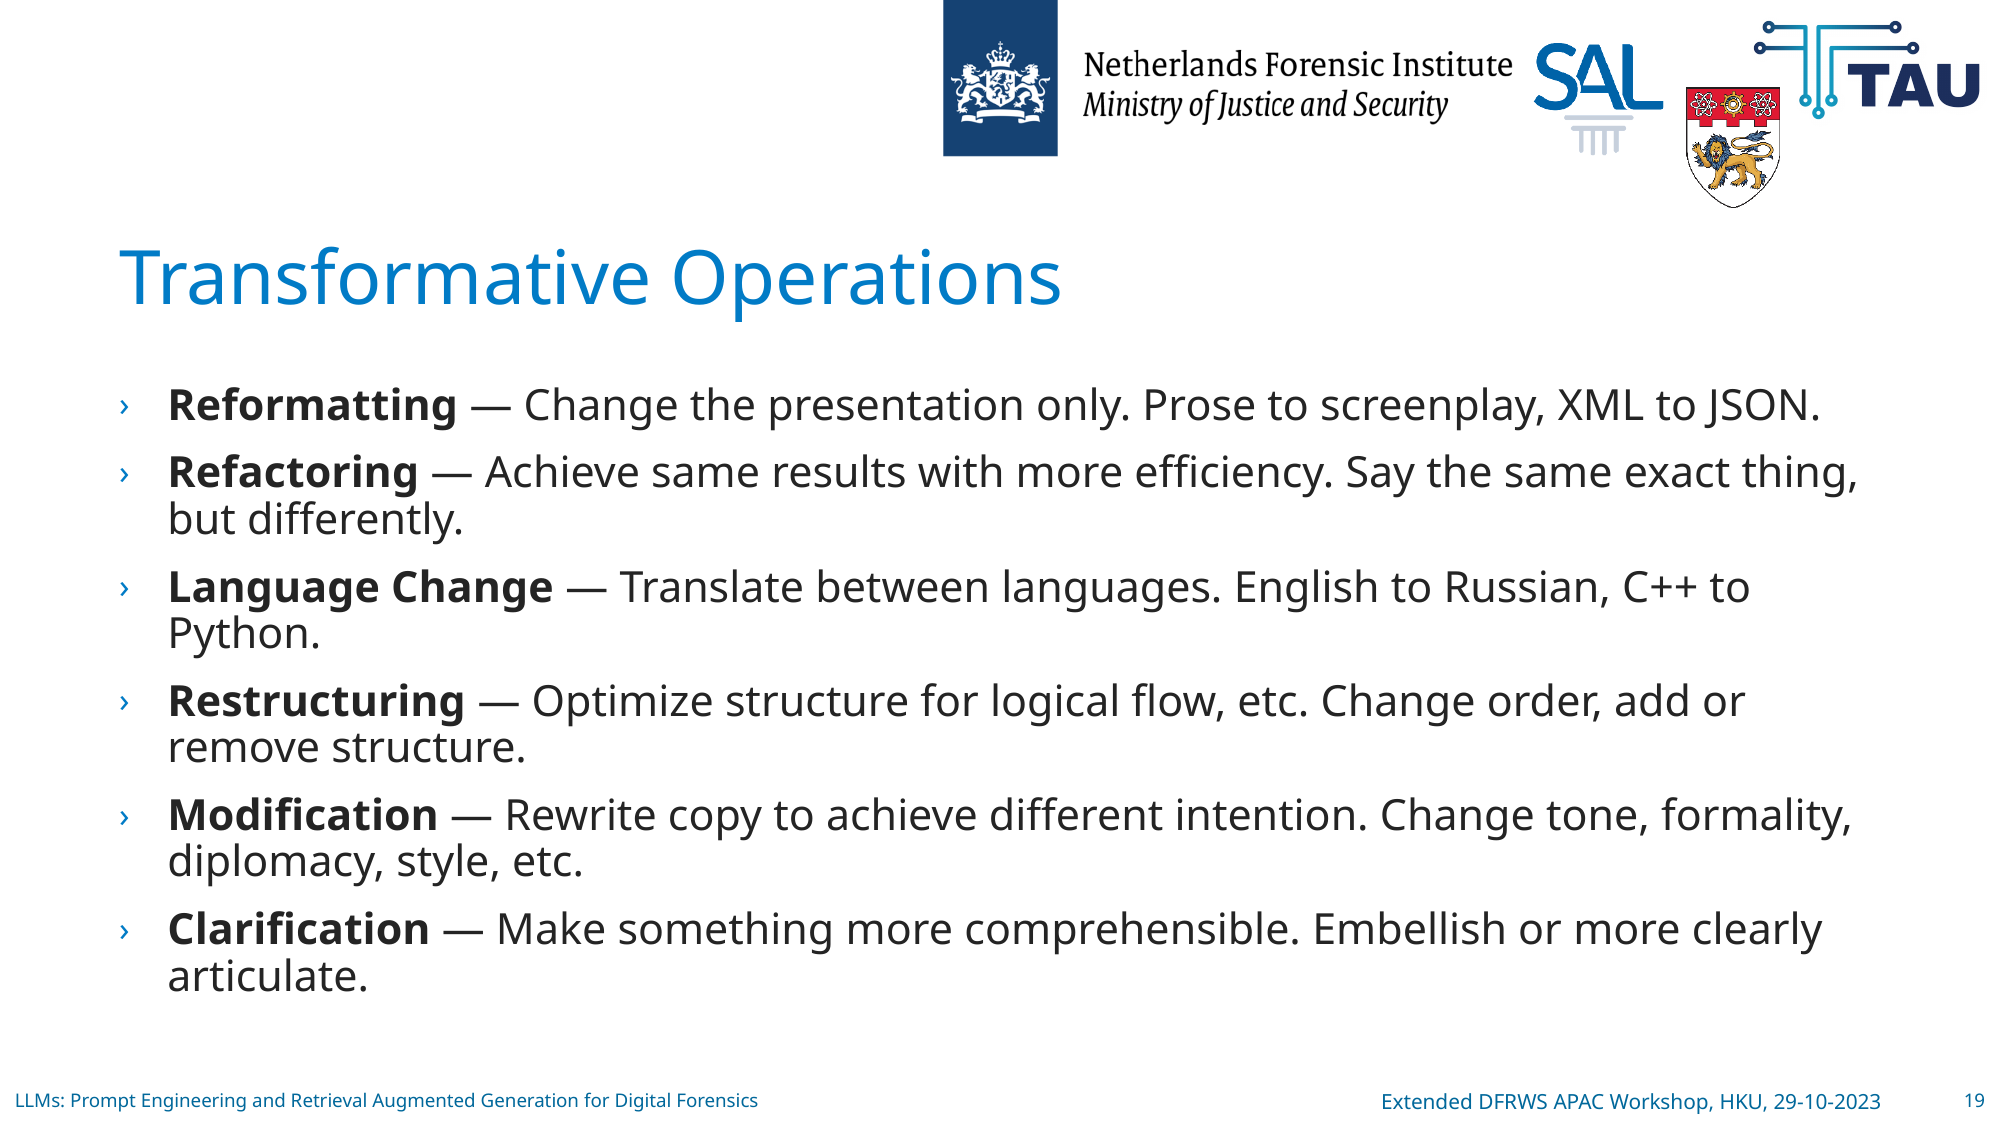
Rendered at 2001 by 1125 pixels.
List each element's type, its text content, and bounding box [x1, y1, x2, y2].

slide_number 19 [1896, 1081, 2000, 1125]
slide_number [1172, 1081, 1896, 1125]
list Reformatting — Change the presentation only. Prose to screenplay, XML to JSON. Refactoring — Achieve same results with more efficiency. Say the same exact thing, but differently. Language Change — Translate between languages. English to Russian, C++ to Python. Restructuring — Optimize structure for logical flow, etc. Change order, add or remove structure. Modification — Rewrite copy to achieve different intention. Change tone, formality, diplomacy, style, etc. Clarification — Make something more comprehensible. Embellish or more clearly articulate. [104, 375, 1897, 1021]
title Transformative Operations [104, 172, 1897, 329]
picture [0, 0, 2001, 228]
footer LLMs: Prompt Engineering and Retrieval Augmented Generation for Digital Forensics [0, 1081, 1067, 1125]
